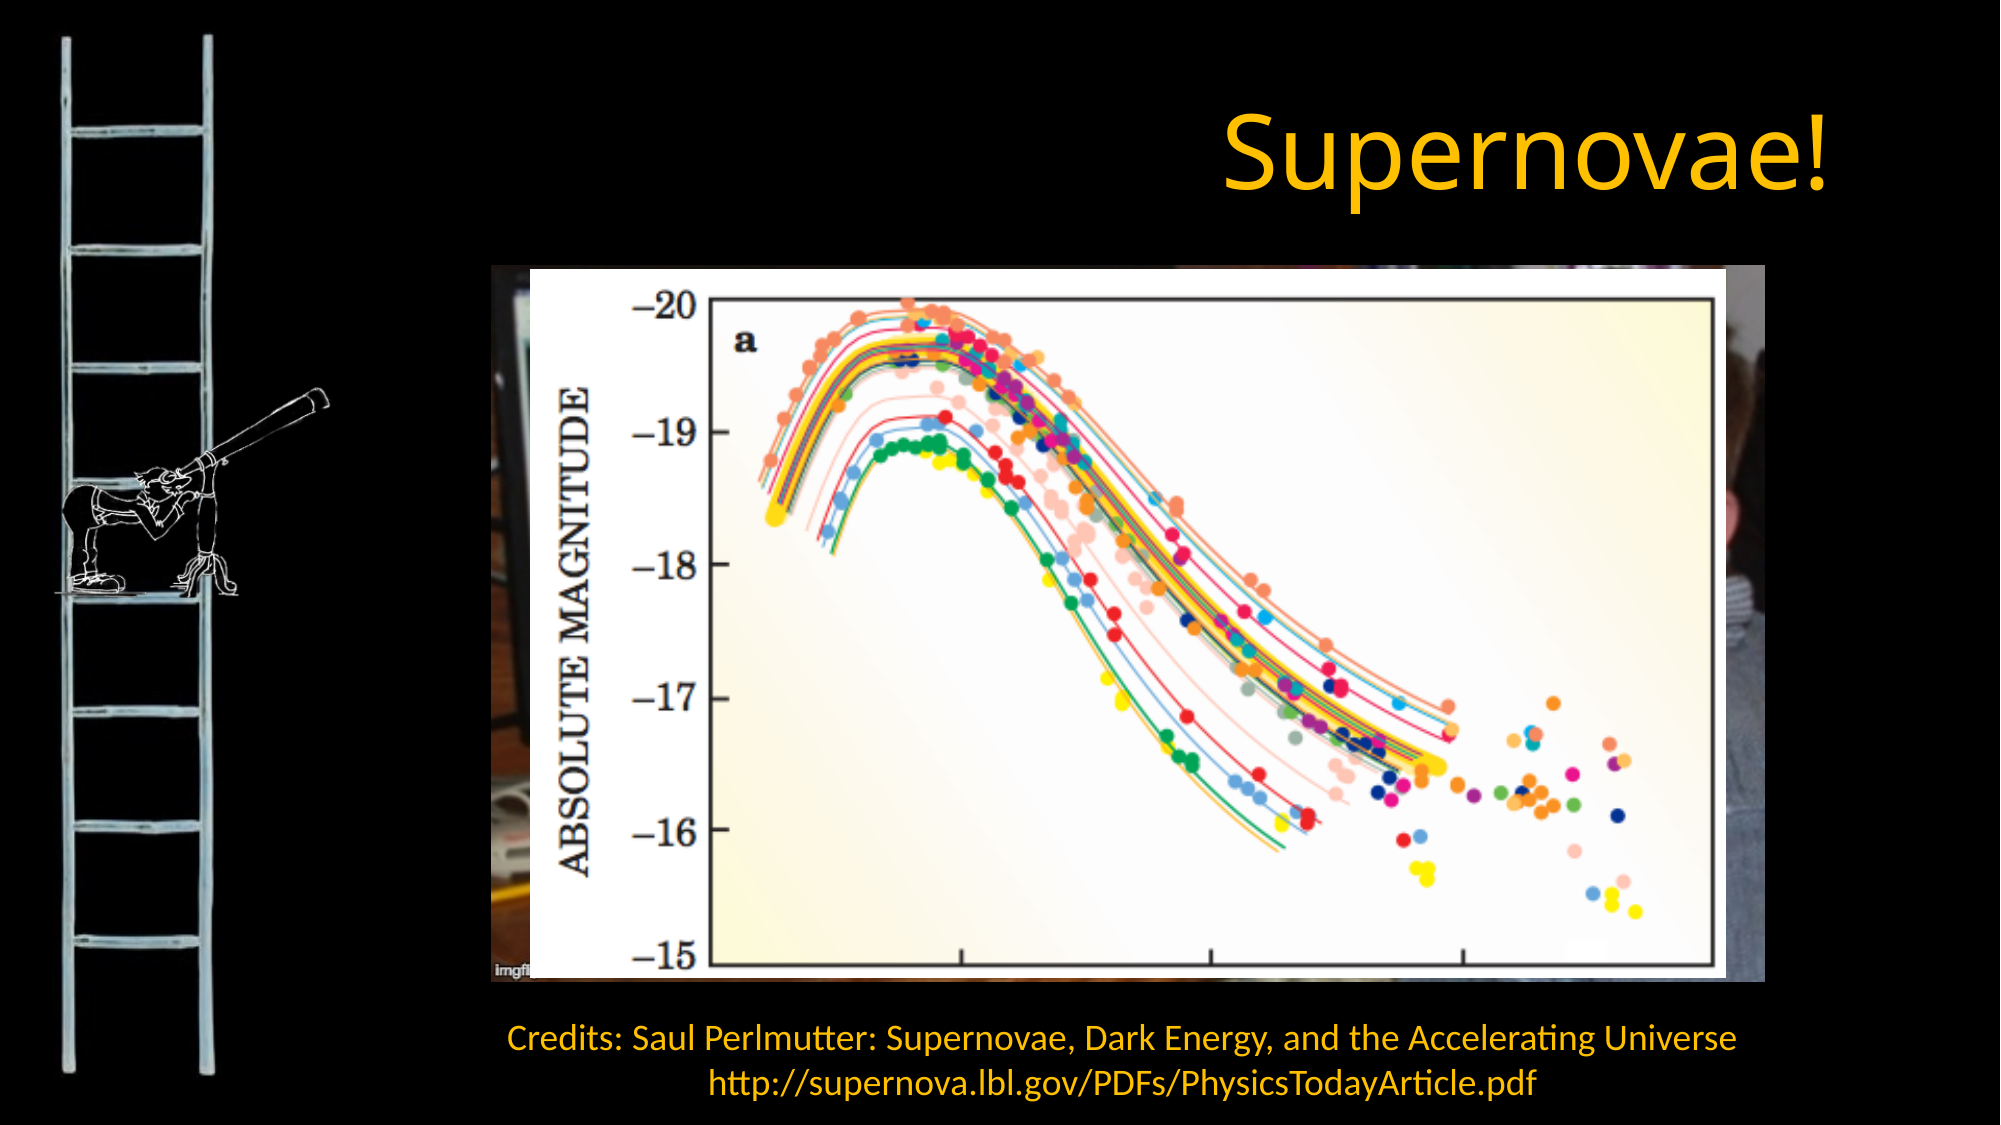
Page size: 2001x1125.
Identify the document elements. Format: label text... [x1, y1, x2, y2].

picture [491, 265, 1765, 982]
text_box Supernovae! [1206, 77, 1946, 218]
picture [52, 23, 338, 1095]
text_box Credits: Saul Perlmutter: Supernovae, Dark Energy, and the Accelerating Universe http://supernova.lbl.gov/PDFs/PhysicsTodayArticle.pdf [486, 1005, 1760, 1111]
